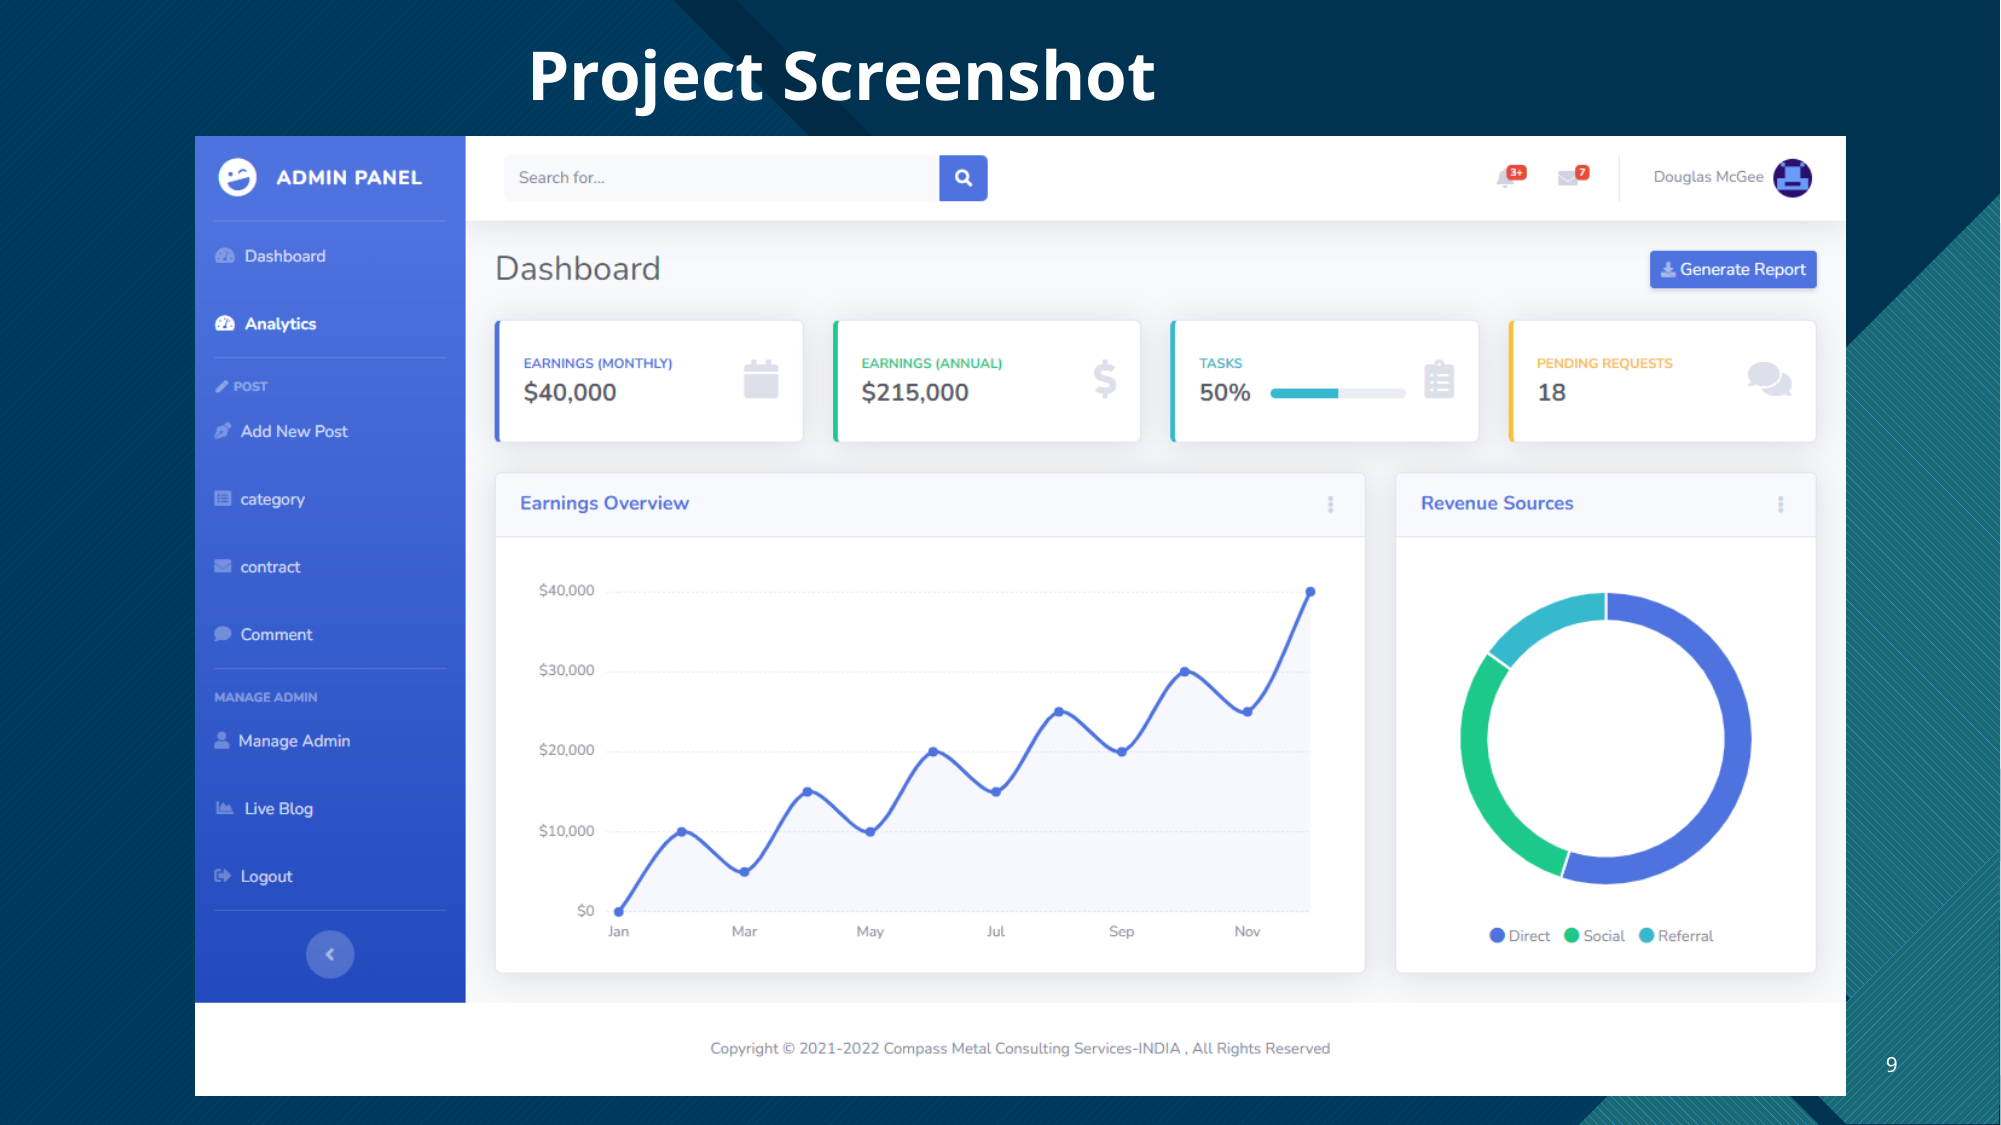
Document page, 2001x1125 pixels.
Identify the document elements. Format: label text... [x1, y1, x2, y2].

slide_number 9 [1846, 1035, 1913, 1096]
title Project Screenshot [512, 32, 1574, 123]
picture [195, 136, 1846, 1096]
title ERD (Entity Relationship Diagram) [1846, 698, 2001, 1004]
